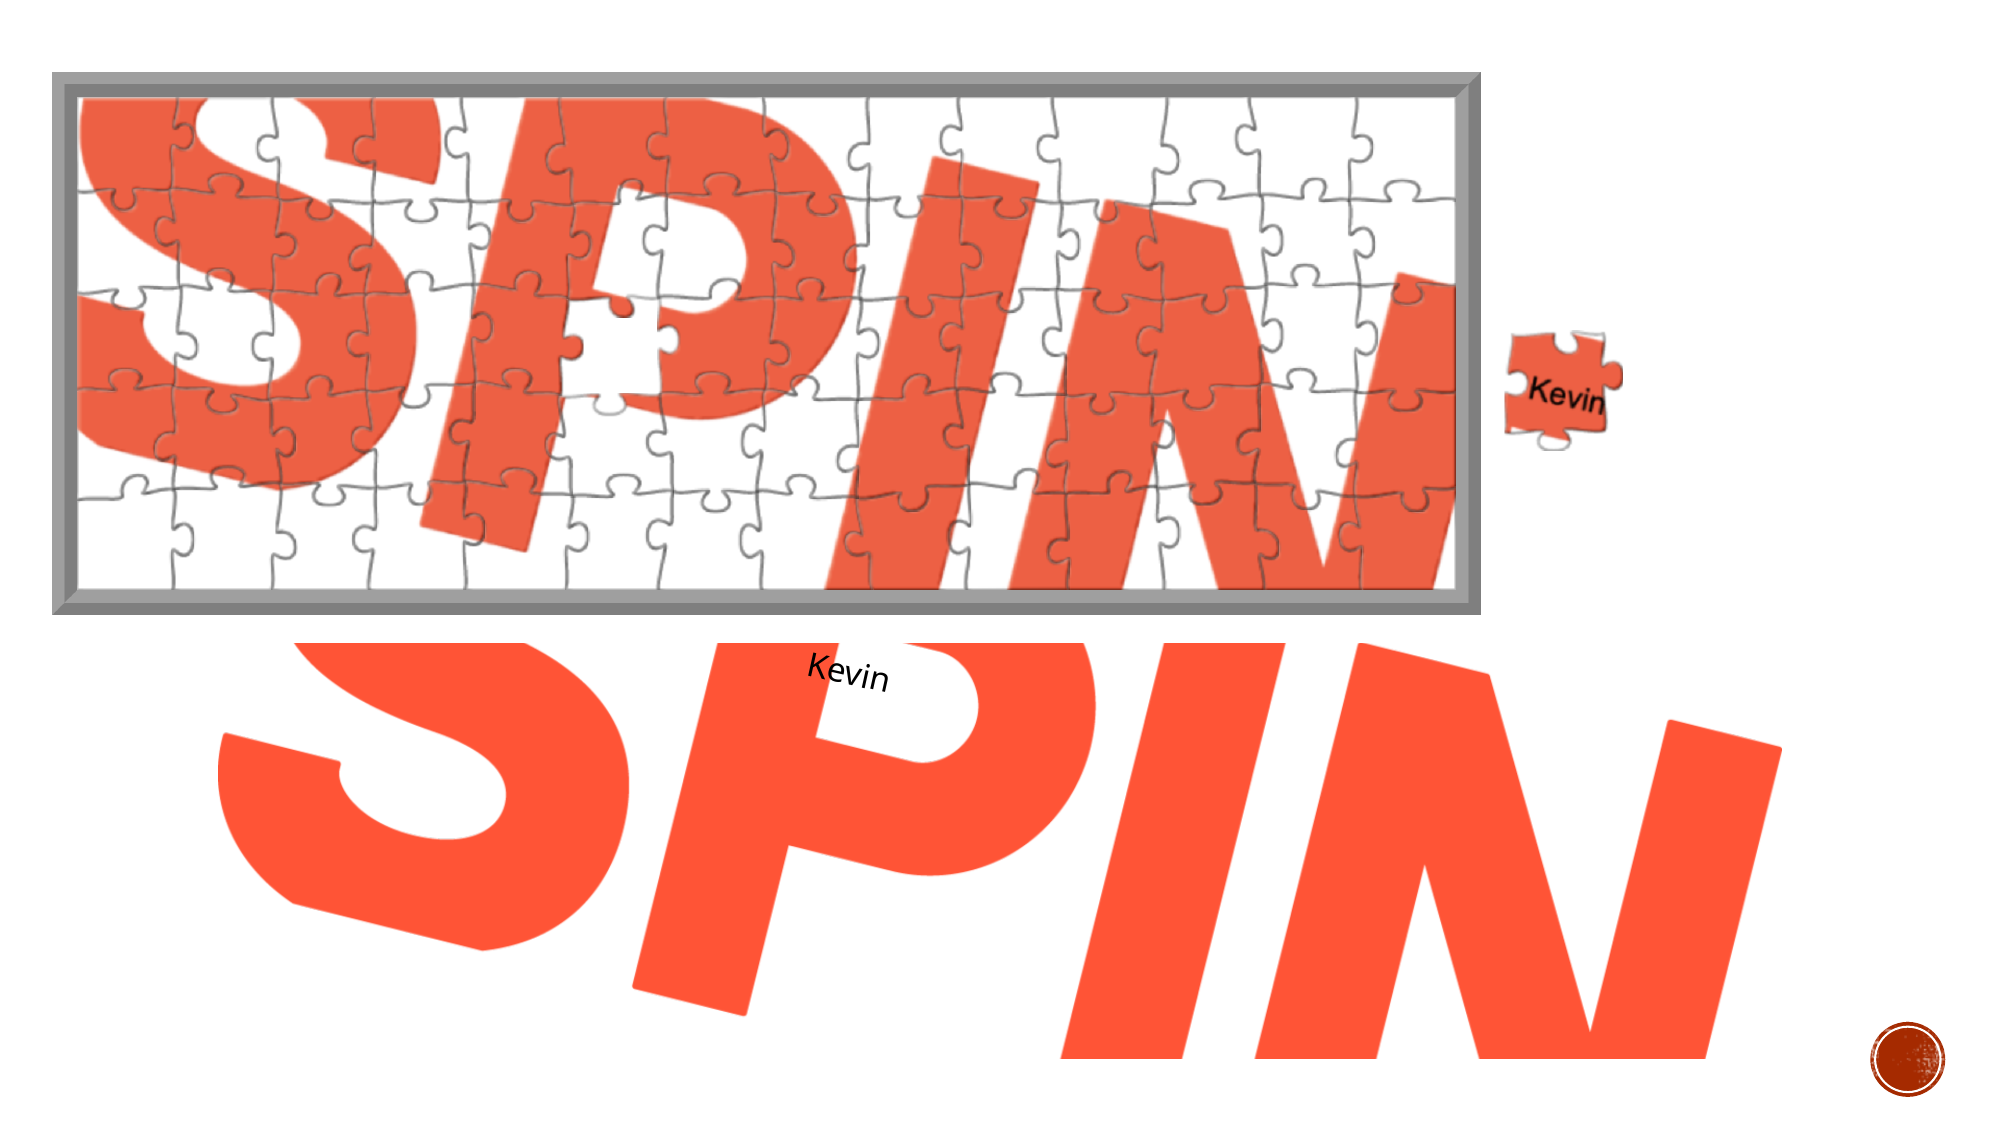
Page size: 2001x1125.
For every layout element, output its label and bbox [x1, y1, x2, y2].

picture [25, 52, 1647, 642]
picture [219, 536, 1781, 1059]
